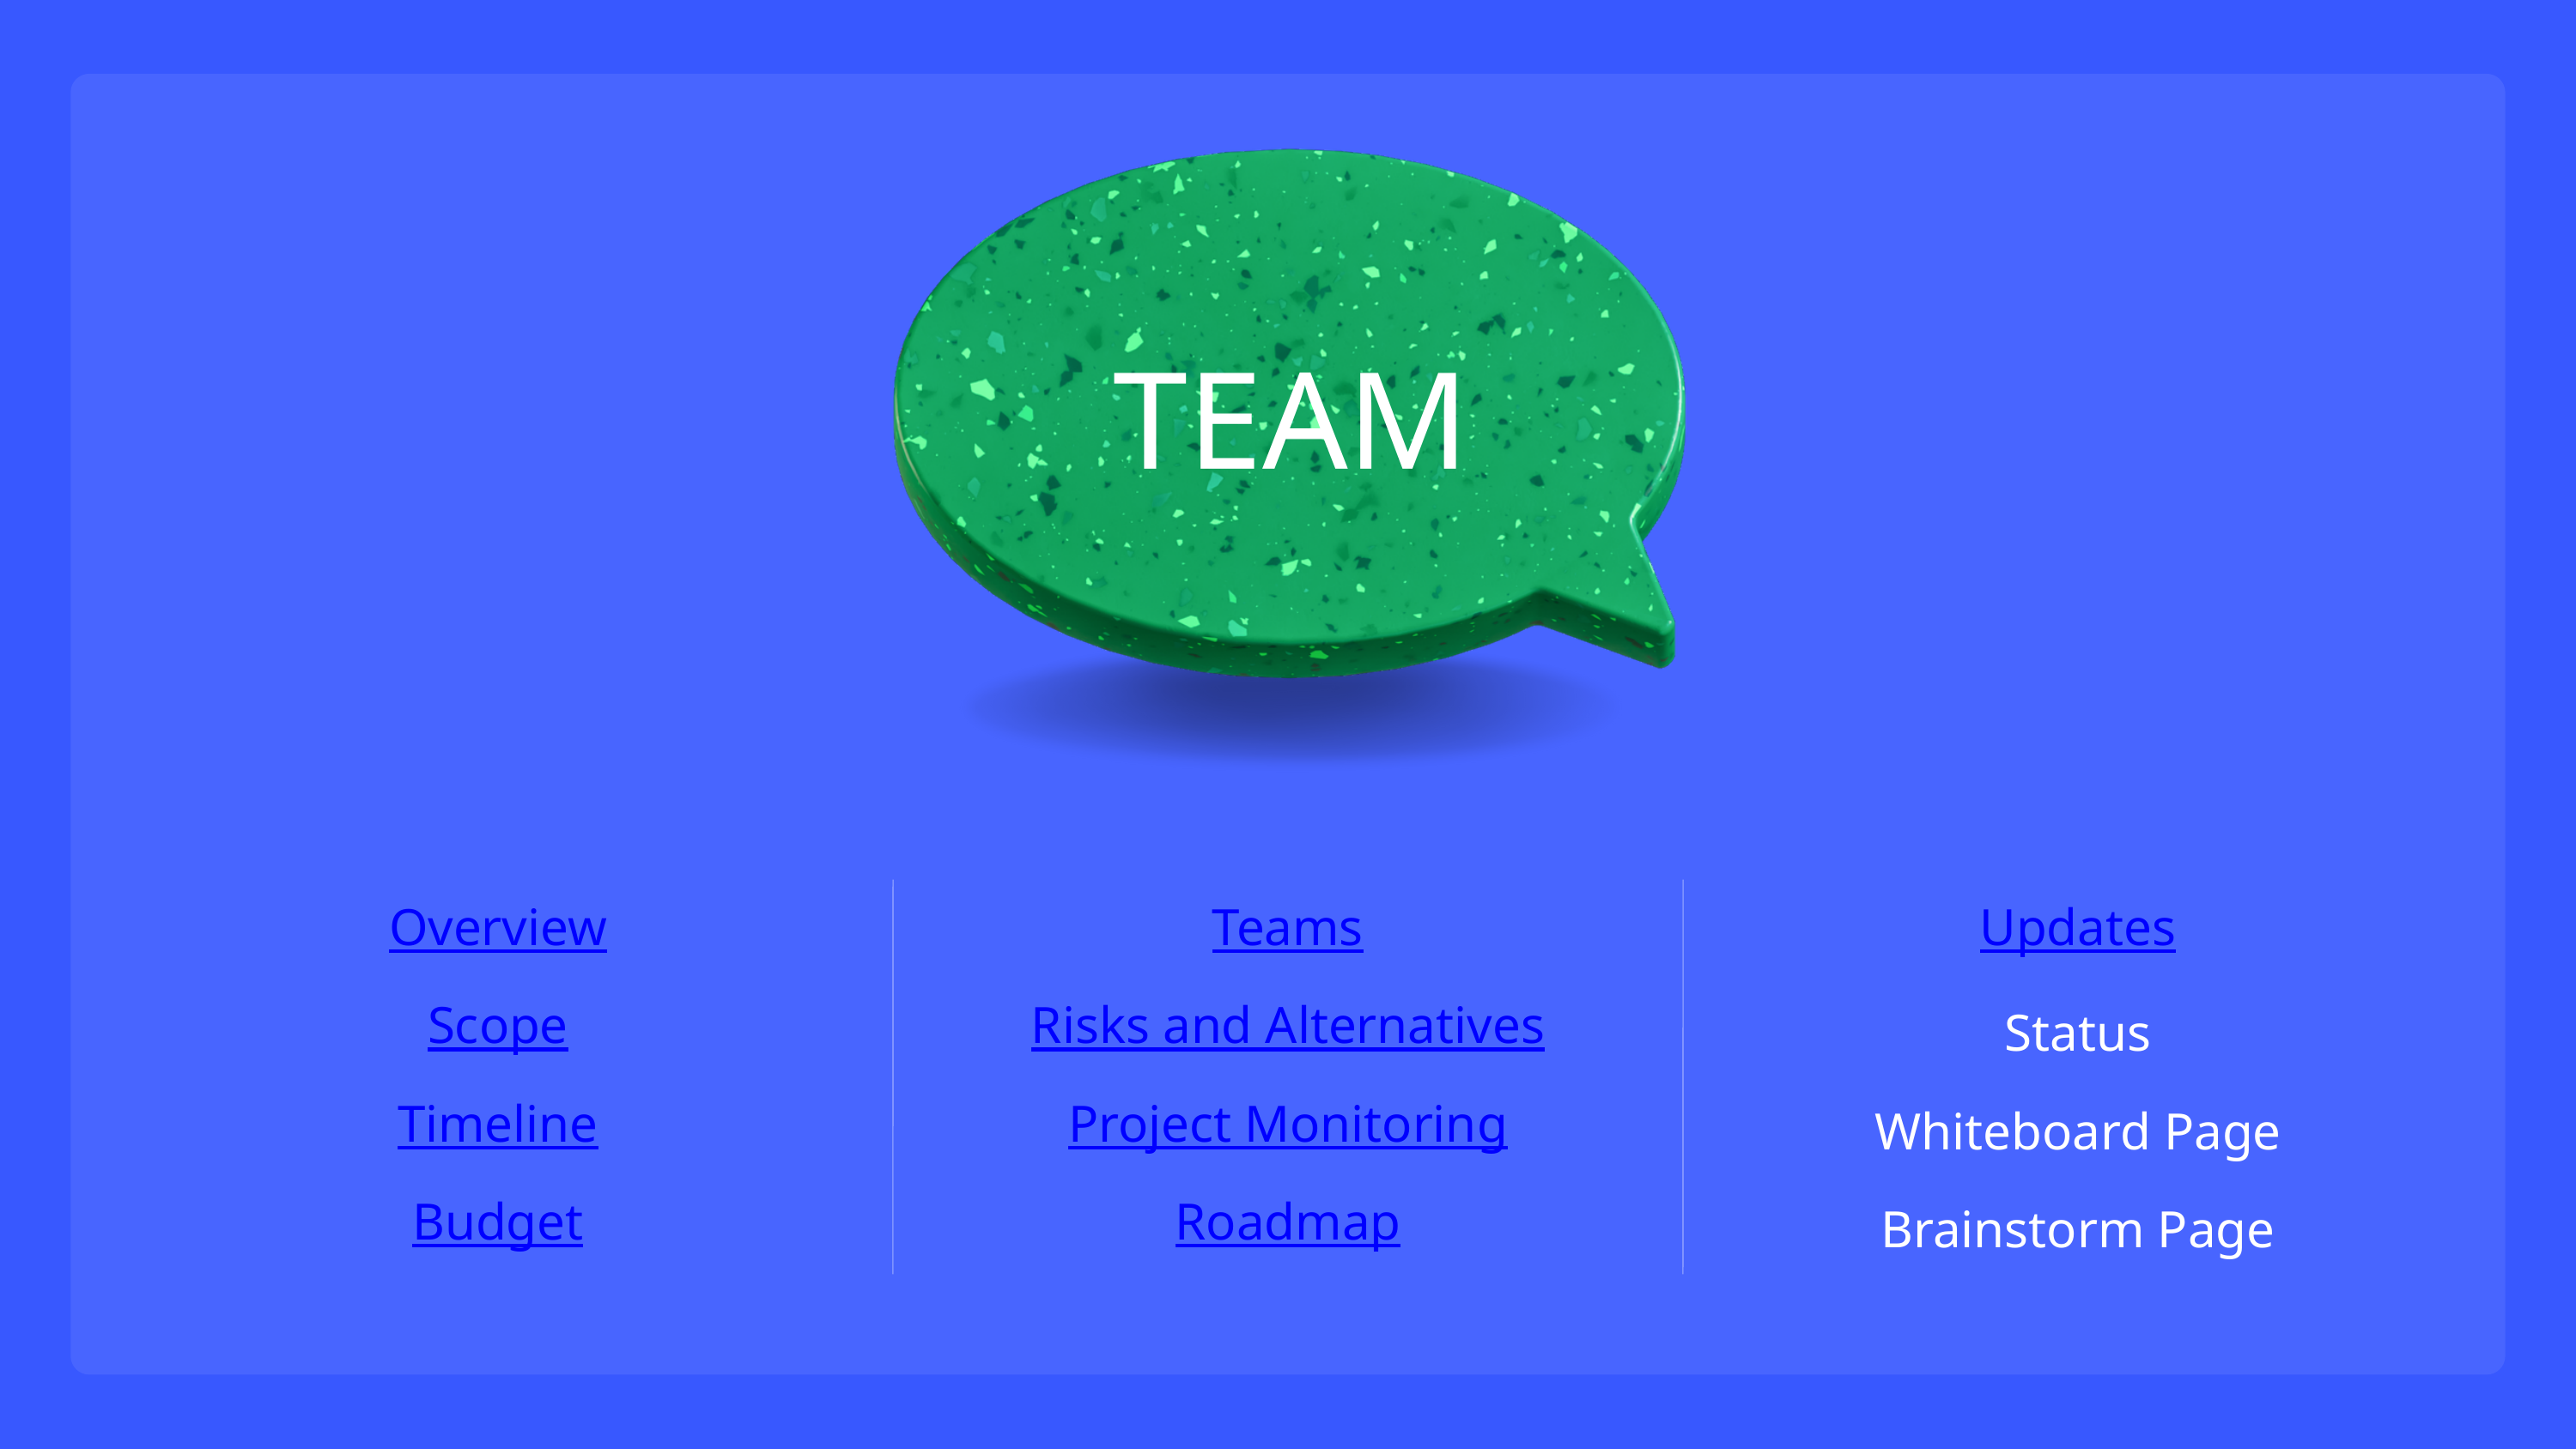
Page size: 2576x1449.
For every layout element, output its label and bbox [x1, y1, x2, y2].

text_box [70, 73, 2506, 1375]
text_box [934, 900, 1642, 1255]
text_box [1724, 900, 2432, 1255]
text_box [144, 900, 852, 1255]
